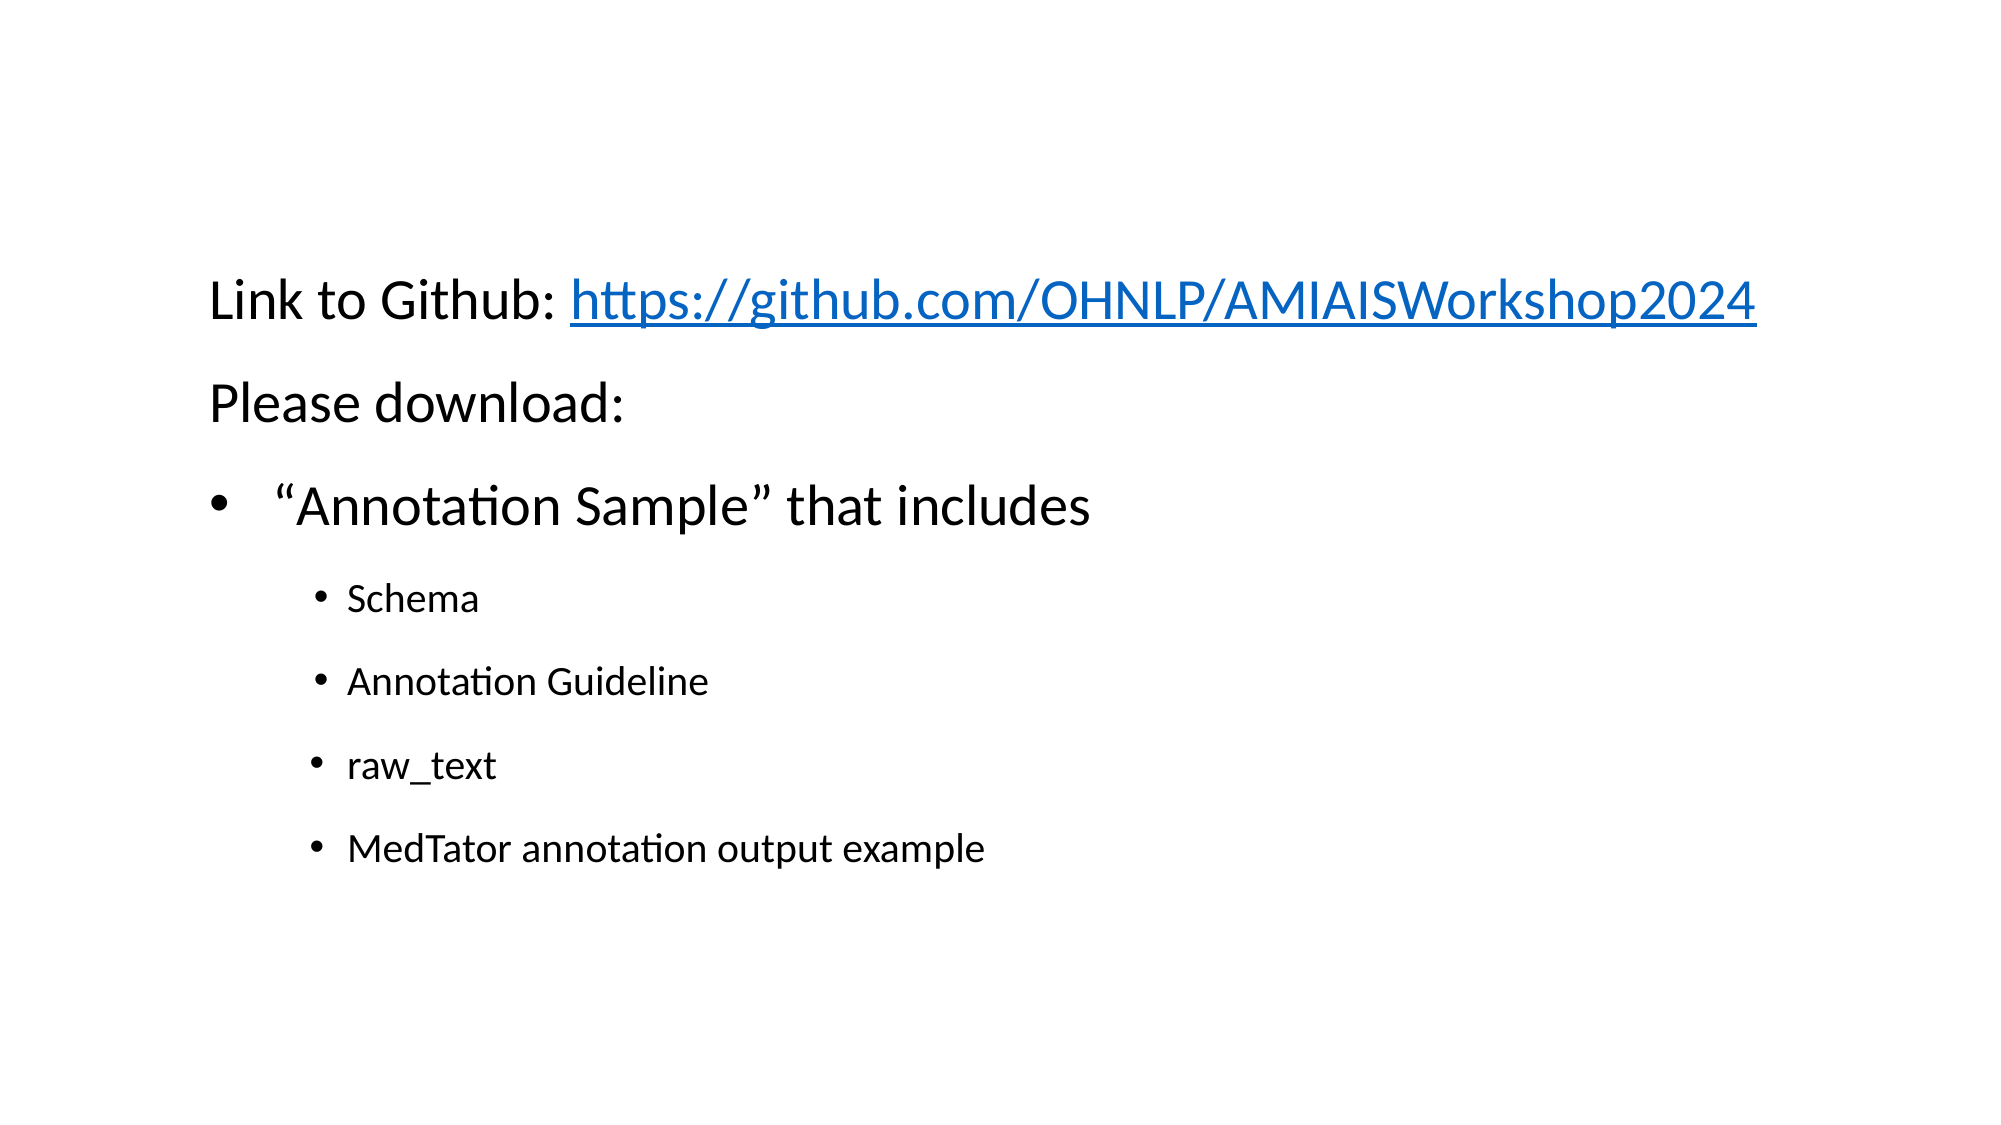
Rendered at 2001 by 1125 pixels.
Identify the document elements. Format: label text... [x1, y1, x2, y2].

list Link to Github: https://github.com/OHNLP/AMIAISWorkshop2024 Please download: “Annotation Sample” that includes Schema Annotation Guideline raw_text MedTator annotation output example [159, 260, 1801, 981]
